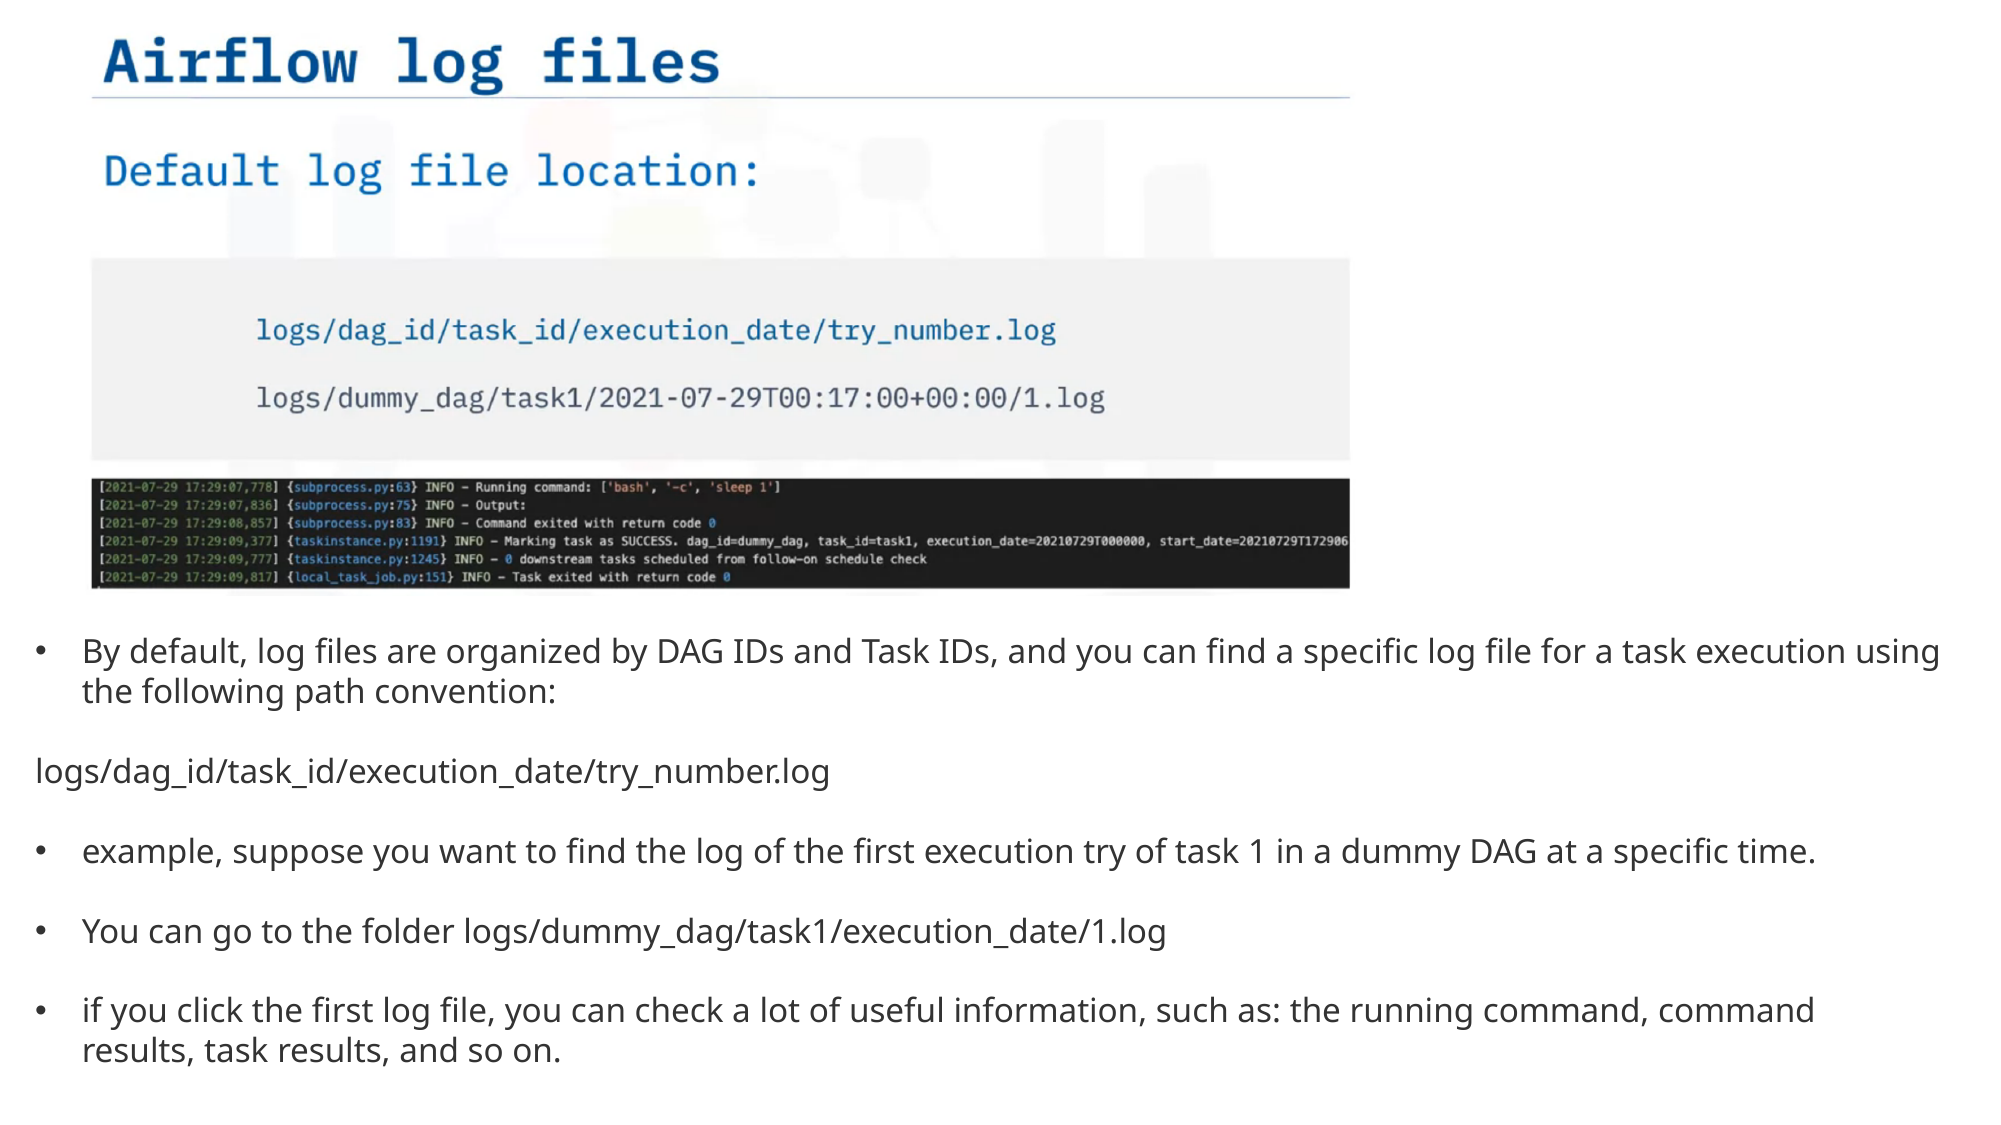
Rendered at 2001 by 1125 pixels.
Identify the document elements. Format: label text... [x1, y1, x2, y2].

text_box By default, log files are organized by DAG IDs and Task IDs, and you can find a specific log file for a task execution using the following path convention: logs/dag_id/task_id/execution_date/try_number.log example, suppose you want to find the log of the first execution try of task 1 in a dummy DAG at a specific time. You can go to the folder logs/dummy_dag/task1/execution_date/1.log if you click the first log file, you can check a lot of useful information, such as: the running command, command results, task results, and so on. [20, 622, 1967, 1077]
picture [80, 31, 1356, 596]
